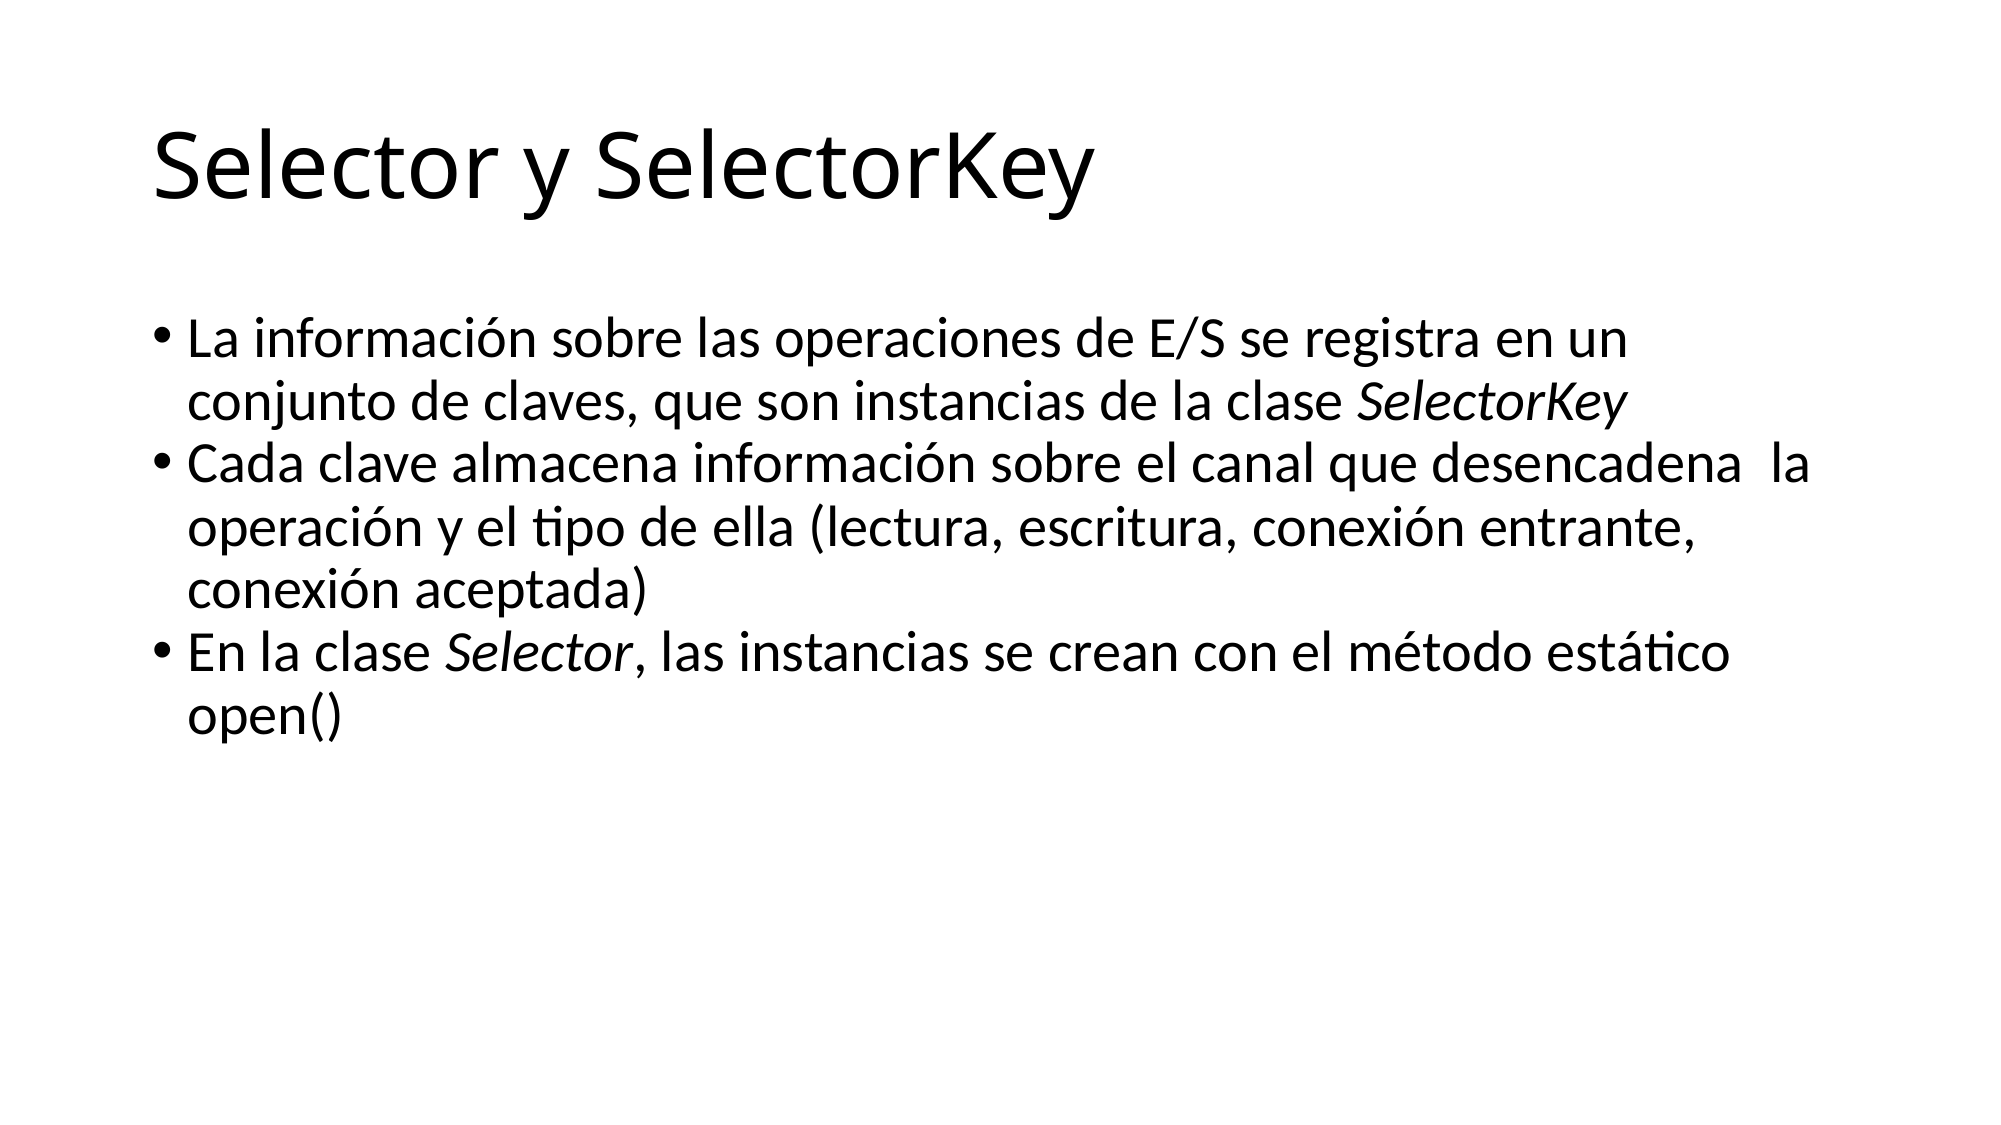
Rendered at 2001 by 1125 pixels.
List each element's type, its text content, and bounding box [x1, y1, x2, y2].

text_box La información sobre las operaciones de E/S se registra en un conjunto de claves, que son instancias de la clase SelectorKey Cada clave almacena información sobre el canal que desencadena la operación y el tipo de ella (lectura, escritura, conexión entrante, conexión aceptada) En la clase Selector, las instancias se crean con el método estático open() [137, 299, 1863, 1013]
text_box Selector y SelectorKey [137, 59, 1863, 278]
